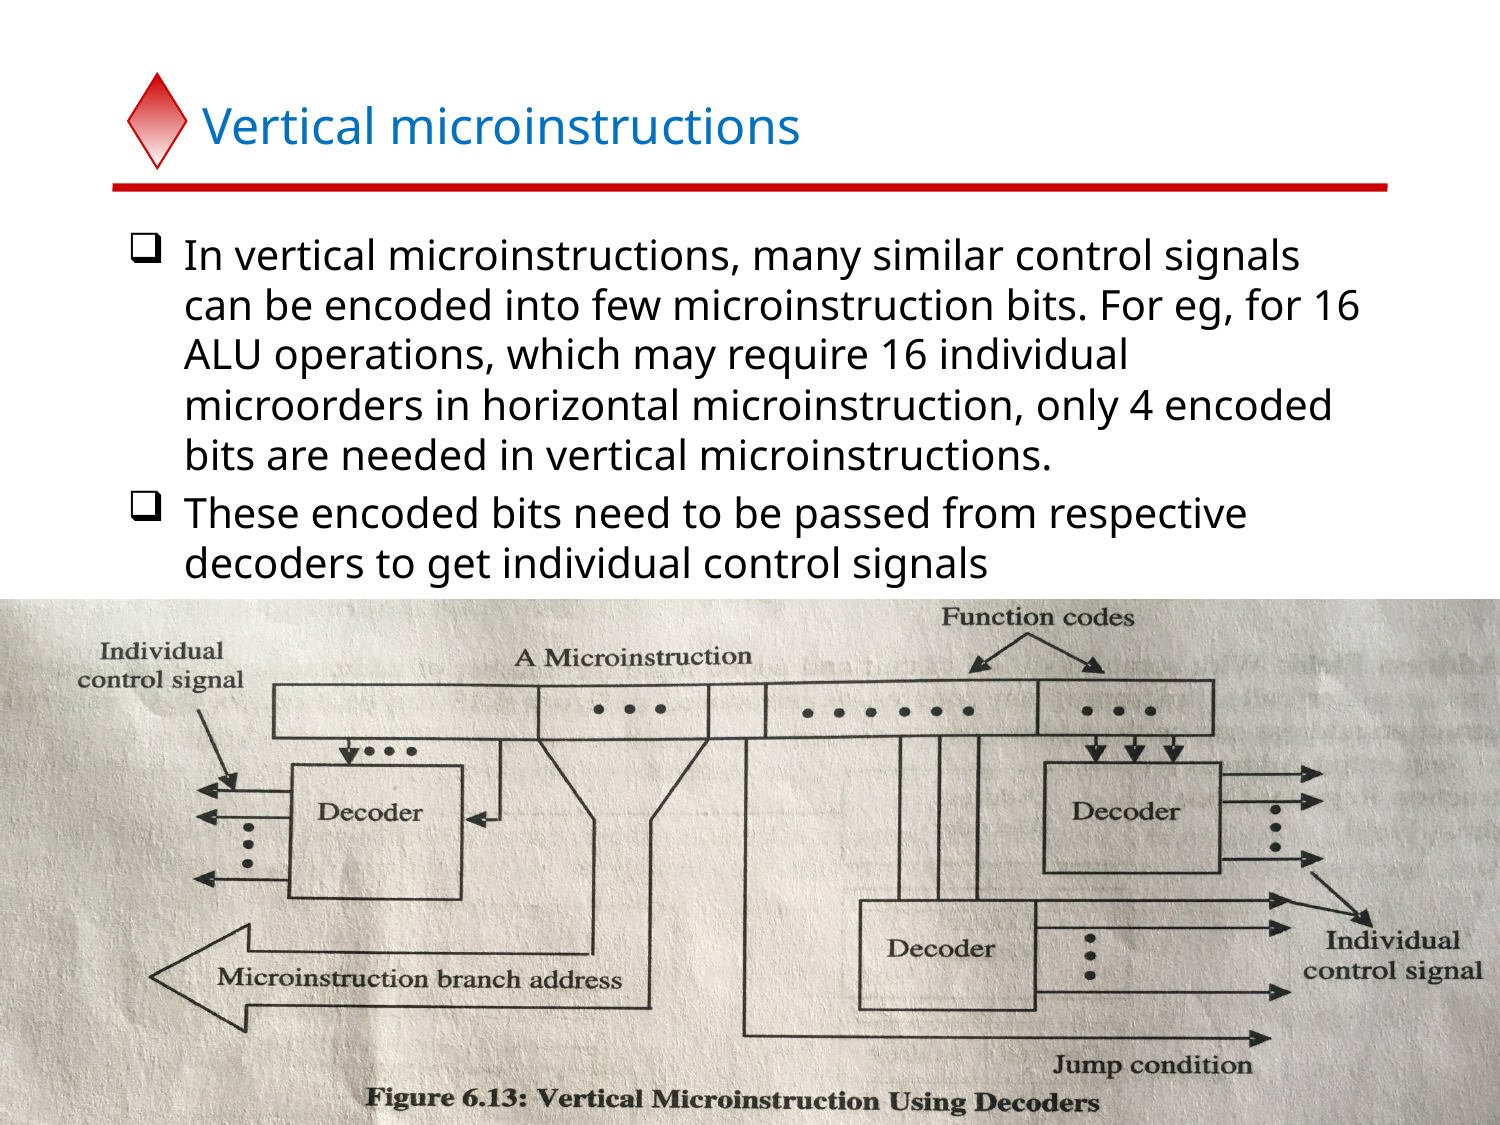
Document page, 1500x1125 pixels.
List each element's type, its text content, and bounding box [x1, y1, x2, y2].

title Vertical microinstructions [187, 75, 1388, 175]
list In vertical microinstructions, many similar control signals can be encoded into few microinstruction bits. For eg, for 16 ALU operations, which may require 16 individual microorders in horizontal microinstruction, only 4 encoded bits are needed in vertical microinstructions. These encoded bits need to be passed from respective decoders to get individual control signals [112, 220, 1388, 598]
picture [0, 599, 1500, 1125]
